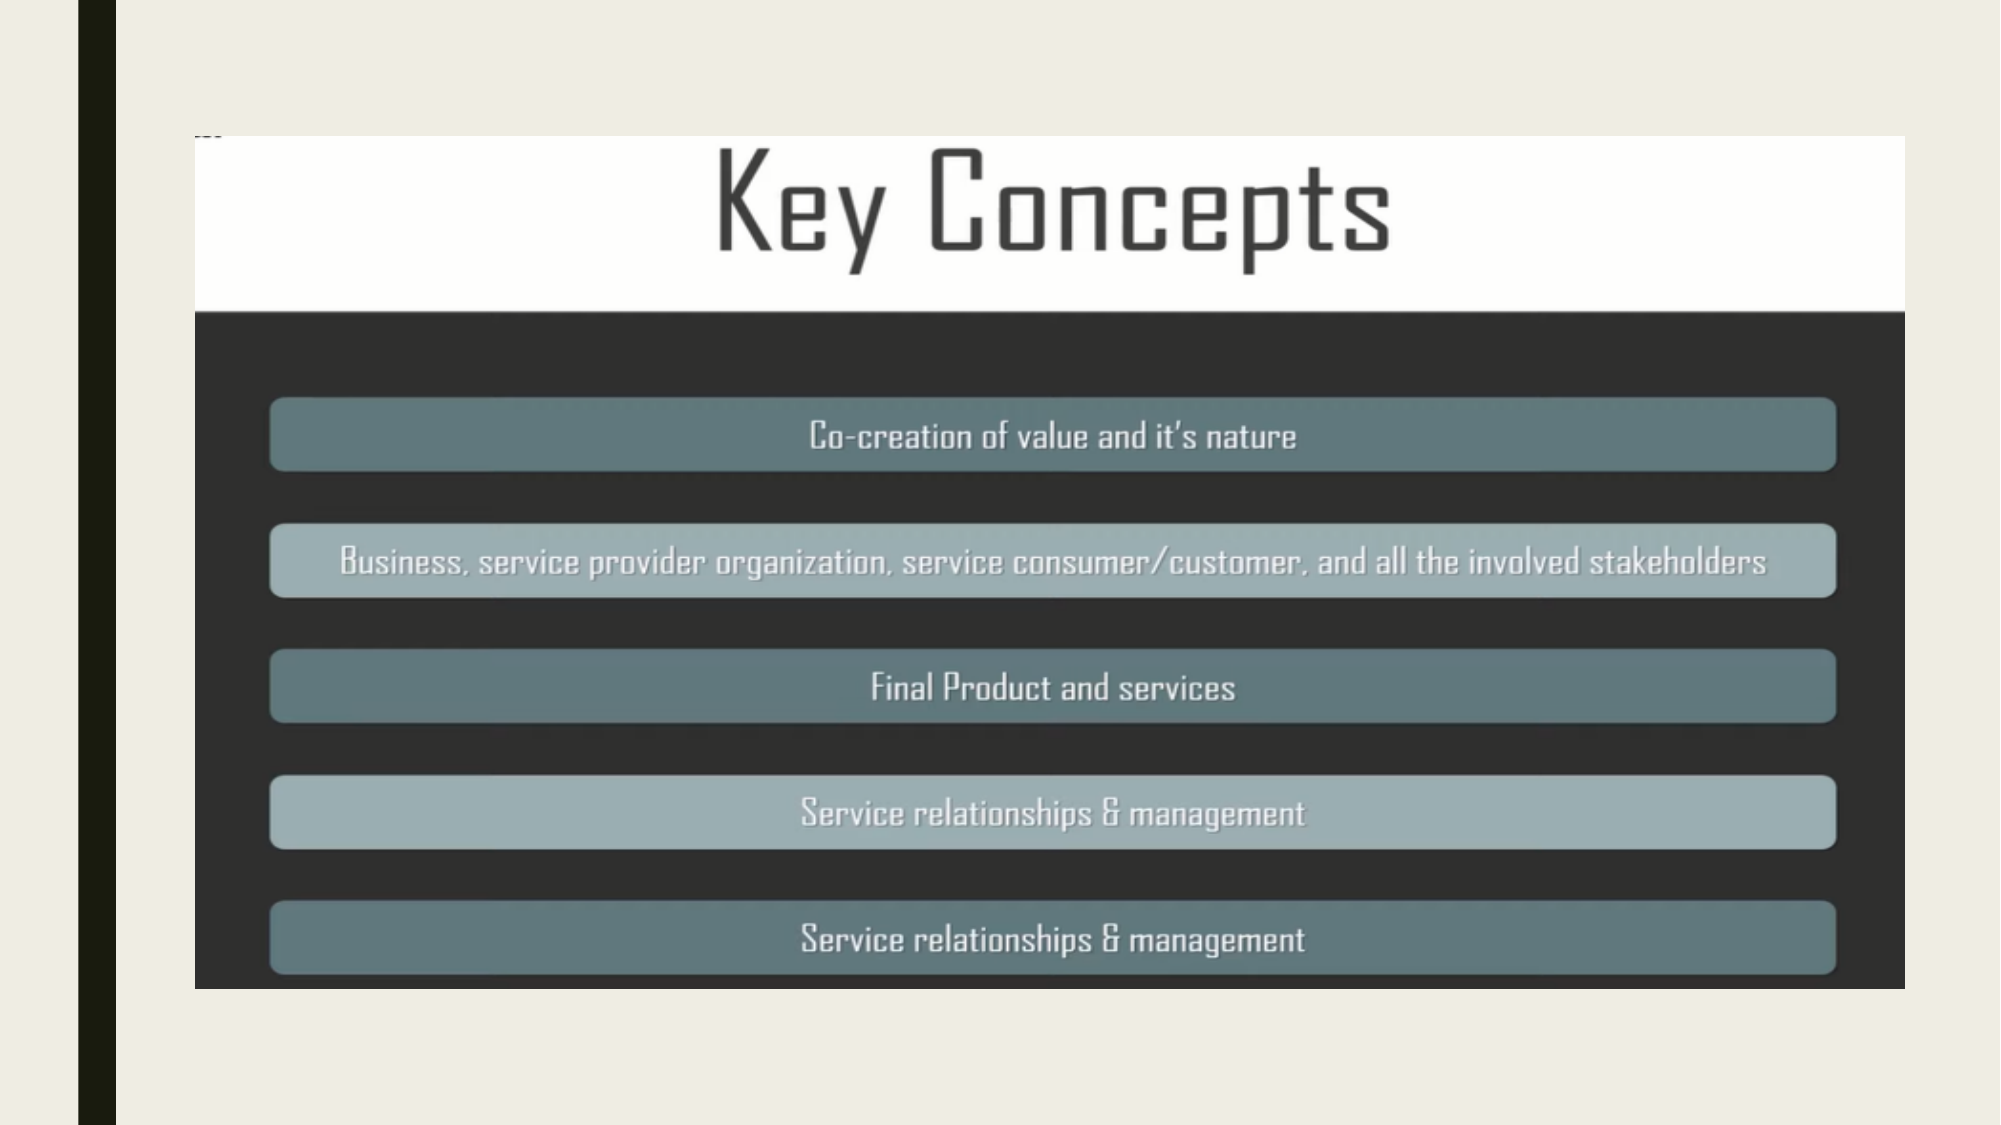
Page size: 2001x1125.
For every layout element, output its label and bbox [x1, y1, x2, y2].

picture [194, 136, 1905, 989]
